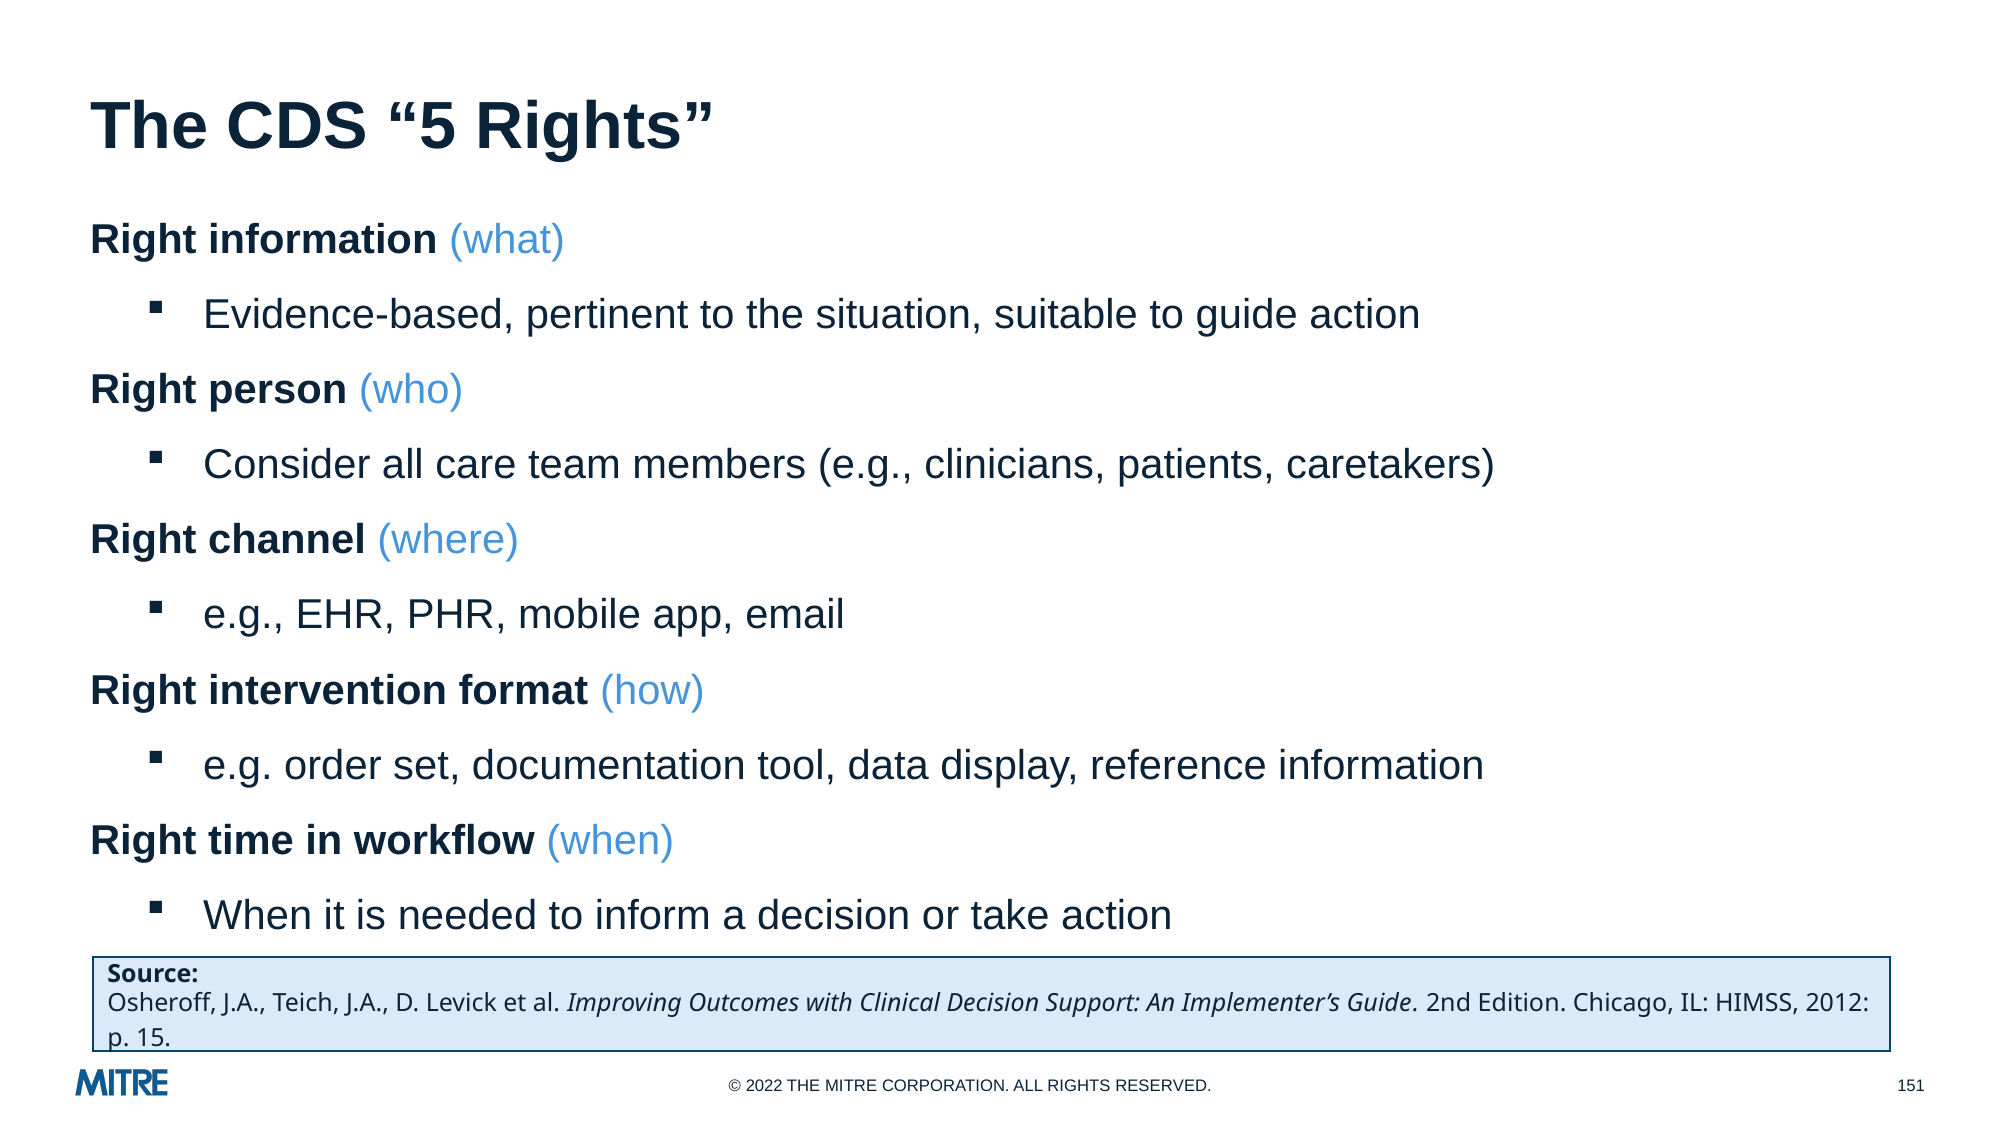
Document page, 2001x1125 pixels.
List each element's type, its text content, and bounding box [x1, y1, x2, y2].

slide_number 151 [1793, 1064, 1925, 1106]
title The CDS “5 Rights” [75, 65, 1925, 179]
list Right information (what) Evidence-based, pertinent to the situation, suitable to guide action Right person (who) Consider all care team members (e.g., clinicians, patients, caretakers) Right channel (where) e.g., EHR, PHR, mobile app, email Right intervention format (how) e.g. order set, documentation tool, data display, reference information Right time in workflow (when) When it is needed to inform a decision or take action [75, 204, 1925, 1025]
text_box Source: Osheroff, J.A., Teich, J.A., D. Levick et al. Improving Outcomes with Clinical Decision Support: An Implementer’s Guide. 2nd Edition. Chicago, IL: HIMSS, 2012: p. 15. [92, 956, 1891, 1052]
picture [71, 1063, 174, 1103]
